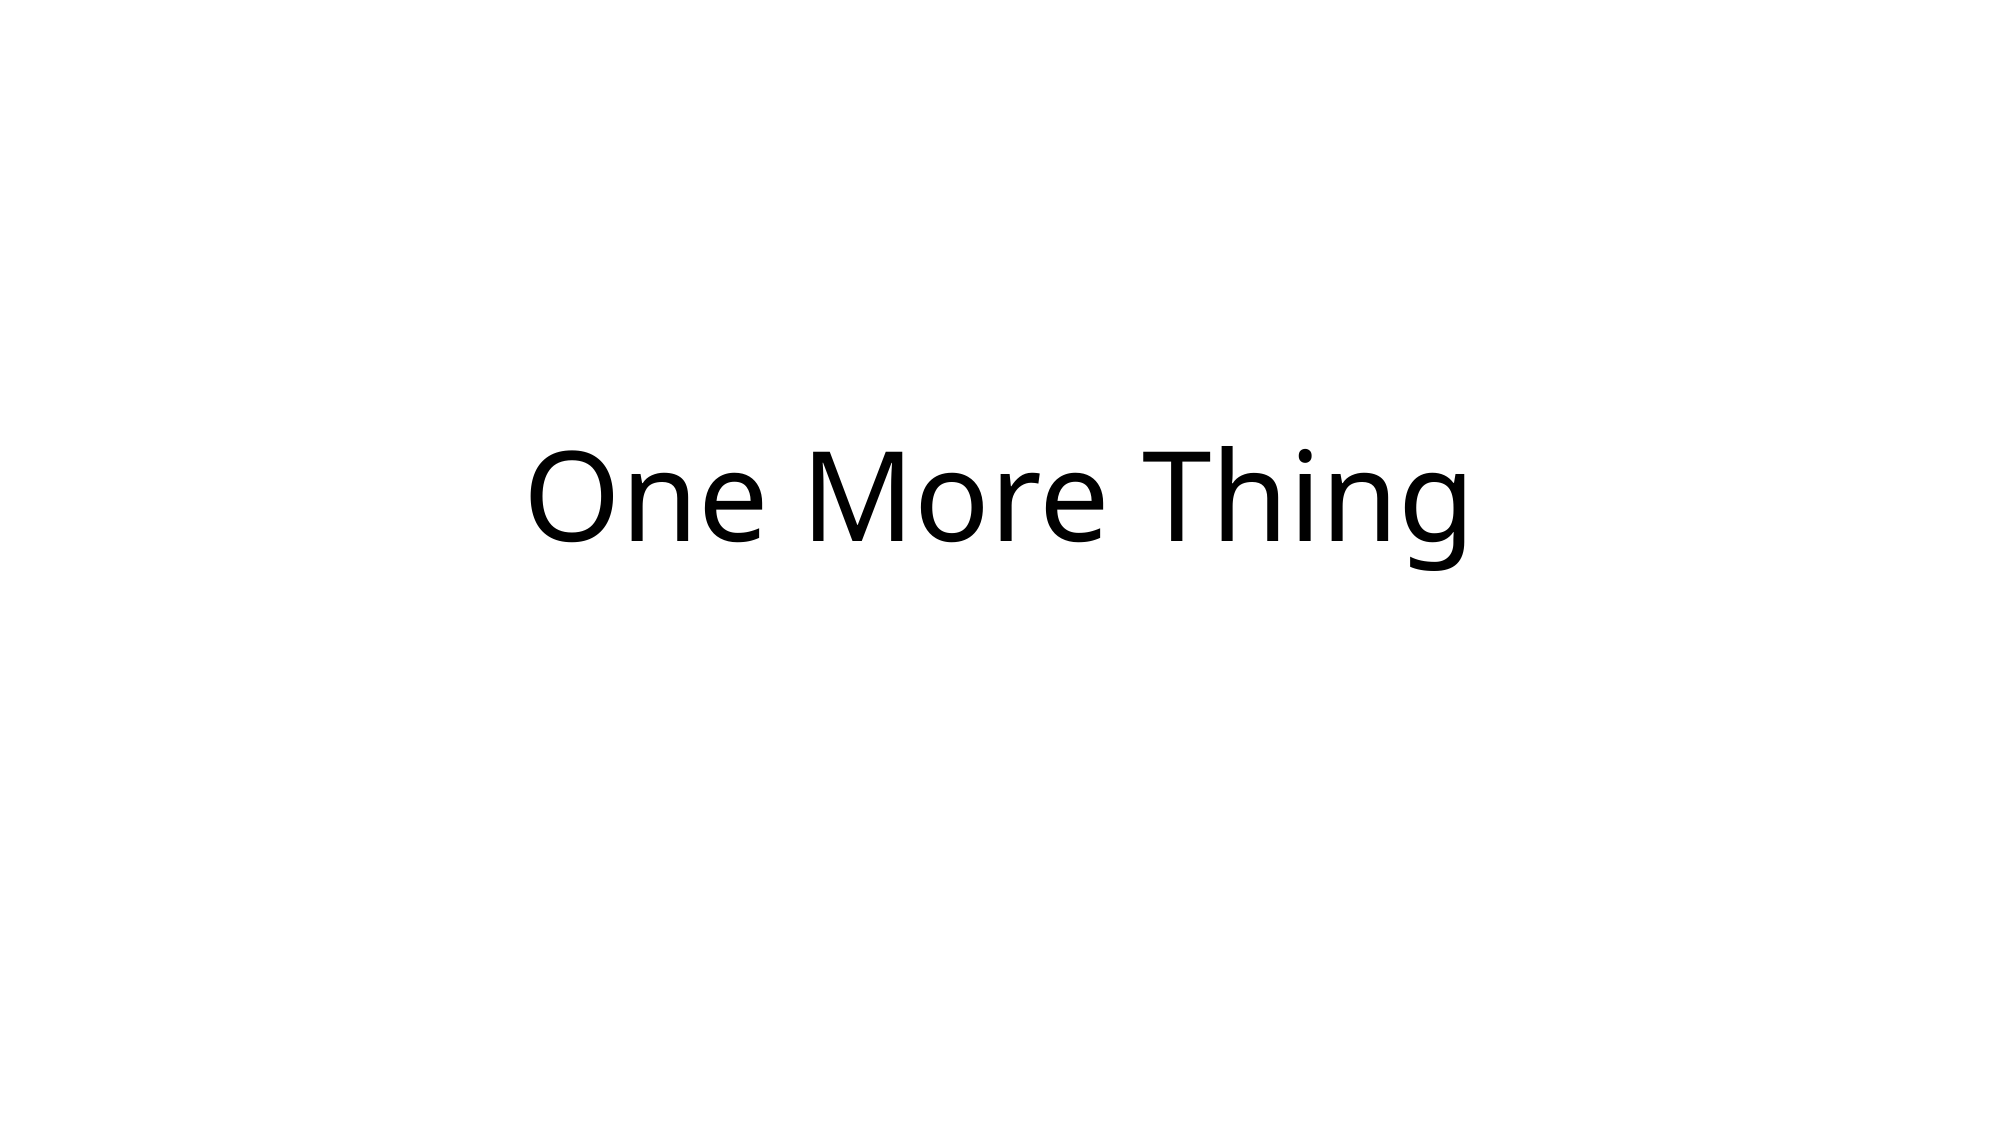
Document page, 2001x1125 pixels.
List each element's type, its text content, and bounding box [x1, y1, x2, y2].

title One More Thing [249, 184, 1750, 576]
